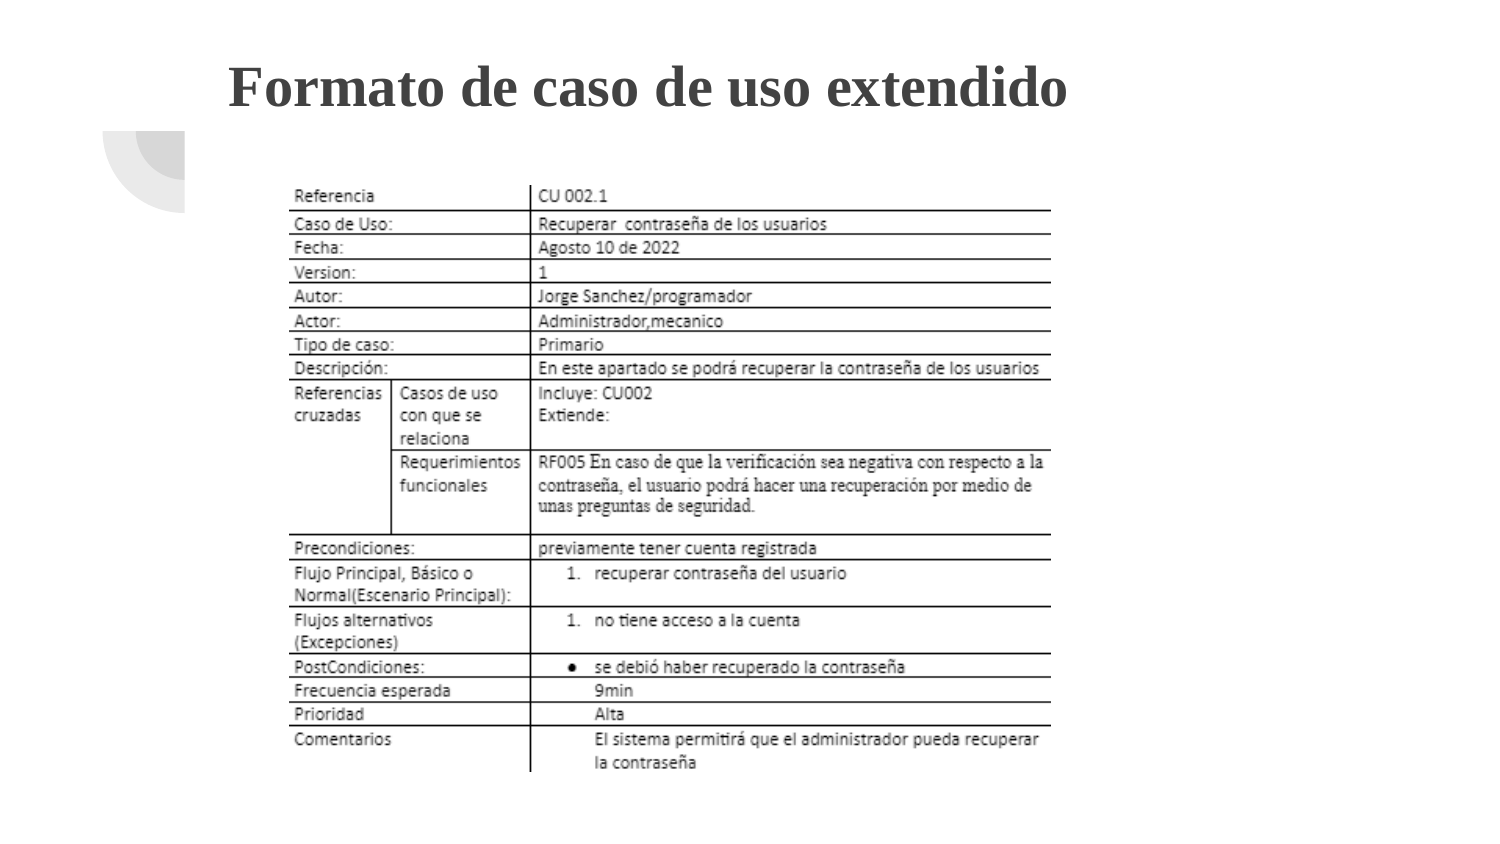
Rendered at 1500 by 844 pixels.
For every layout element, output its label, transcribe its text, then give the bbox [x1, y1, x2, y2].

title Formato de caso de uso extendido [213, 33, 1368, 198]
picture [289, 185, 1051, 773]
